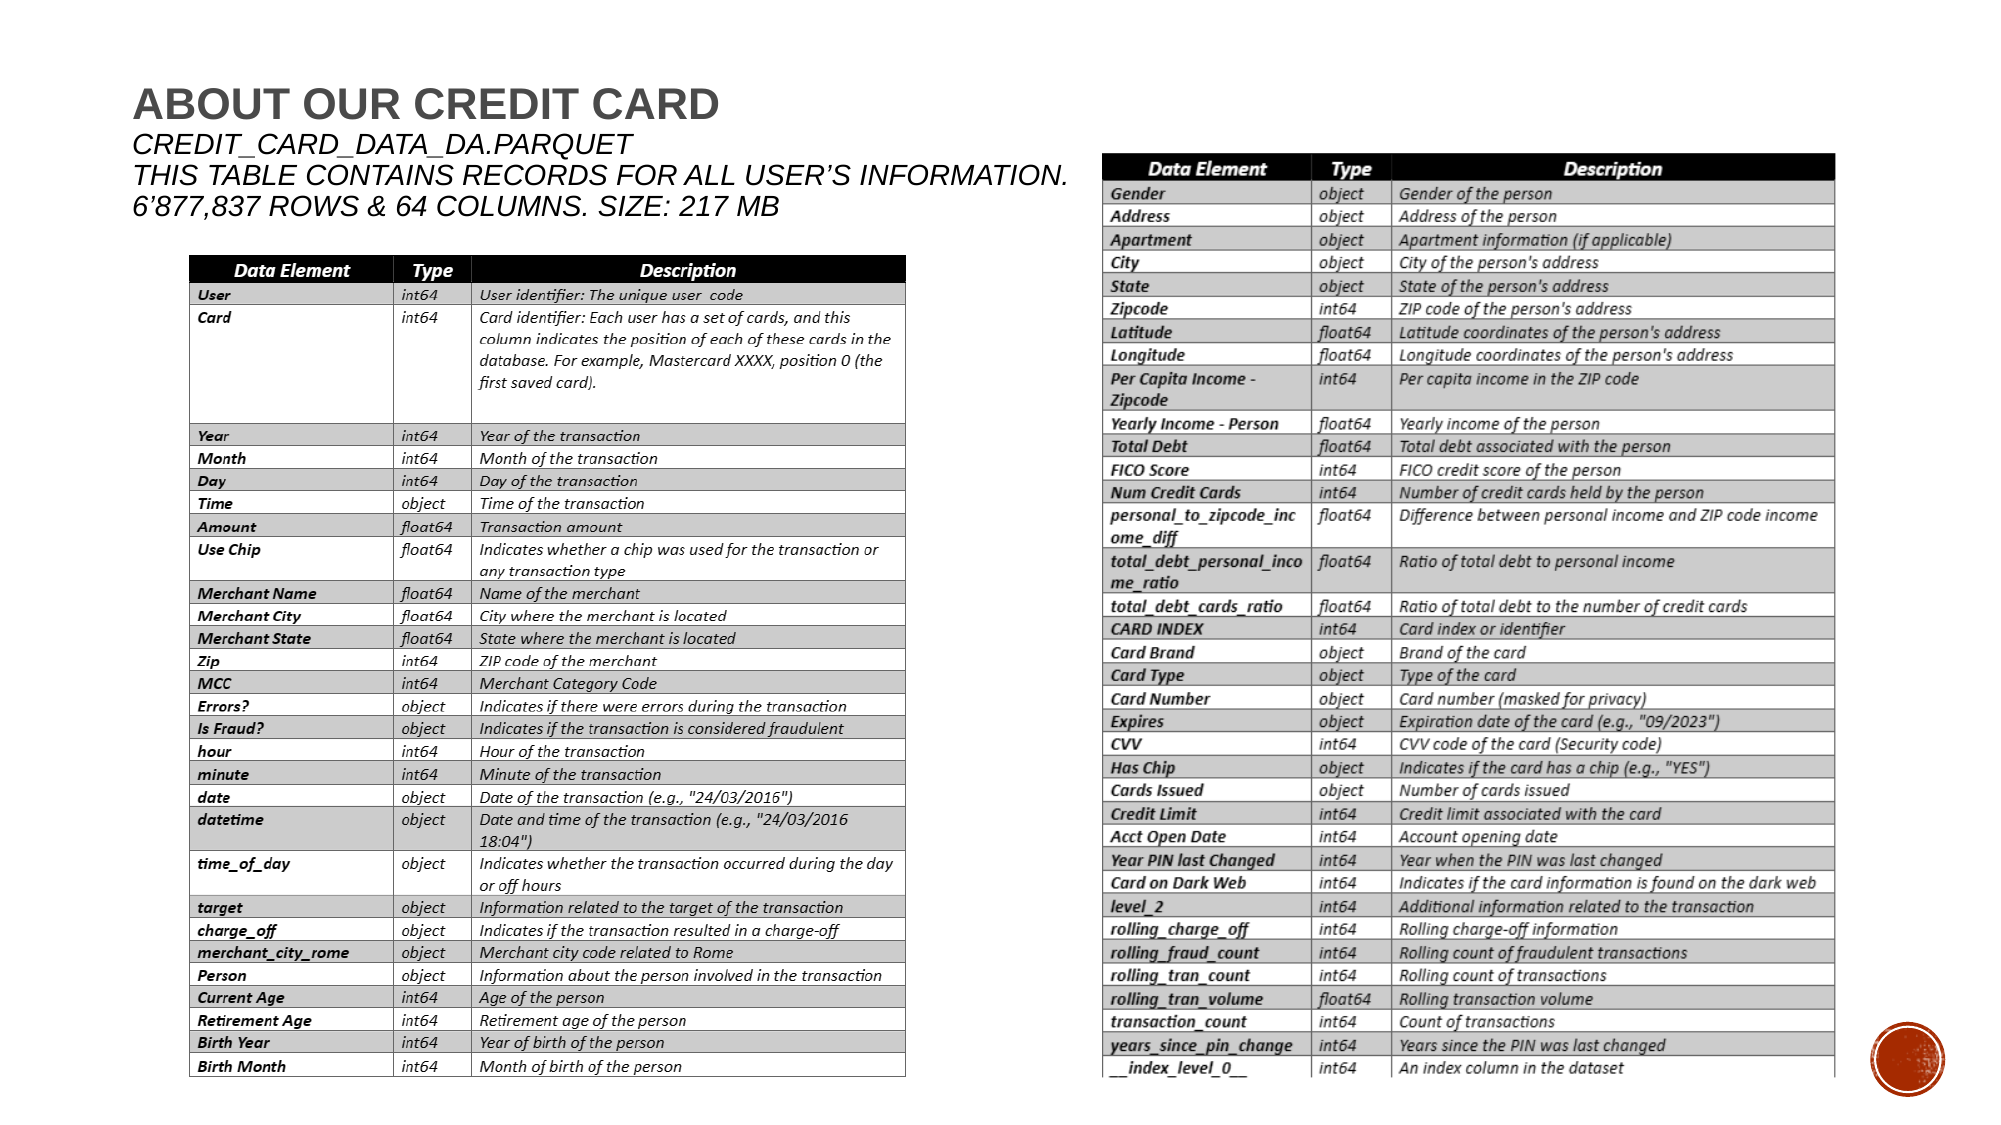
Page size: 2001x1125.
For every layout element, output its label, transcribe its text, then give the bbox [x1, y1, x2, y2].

picture [1102, 152, 1838, 1080]
picture [179, 251, 911, 1080]
title About our Credit Card credit_card_data_da.parquet This table contains records for all user’s information. 6’877,837 rows & 64 columns. Size: 217 MB [112, 79, 1763, 225]
